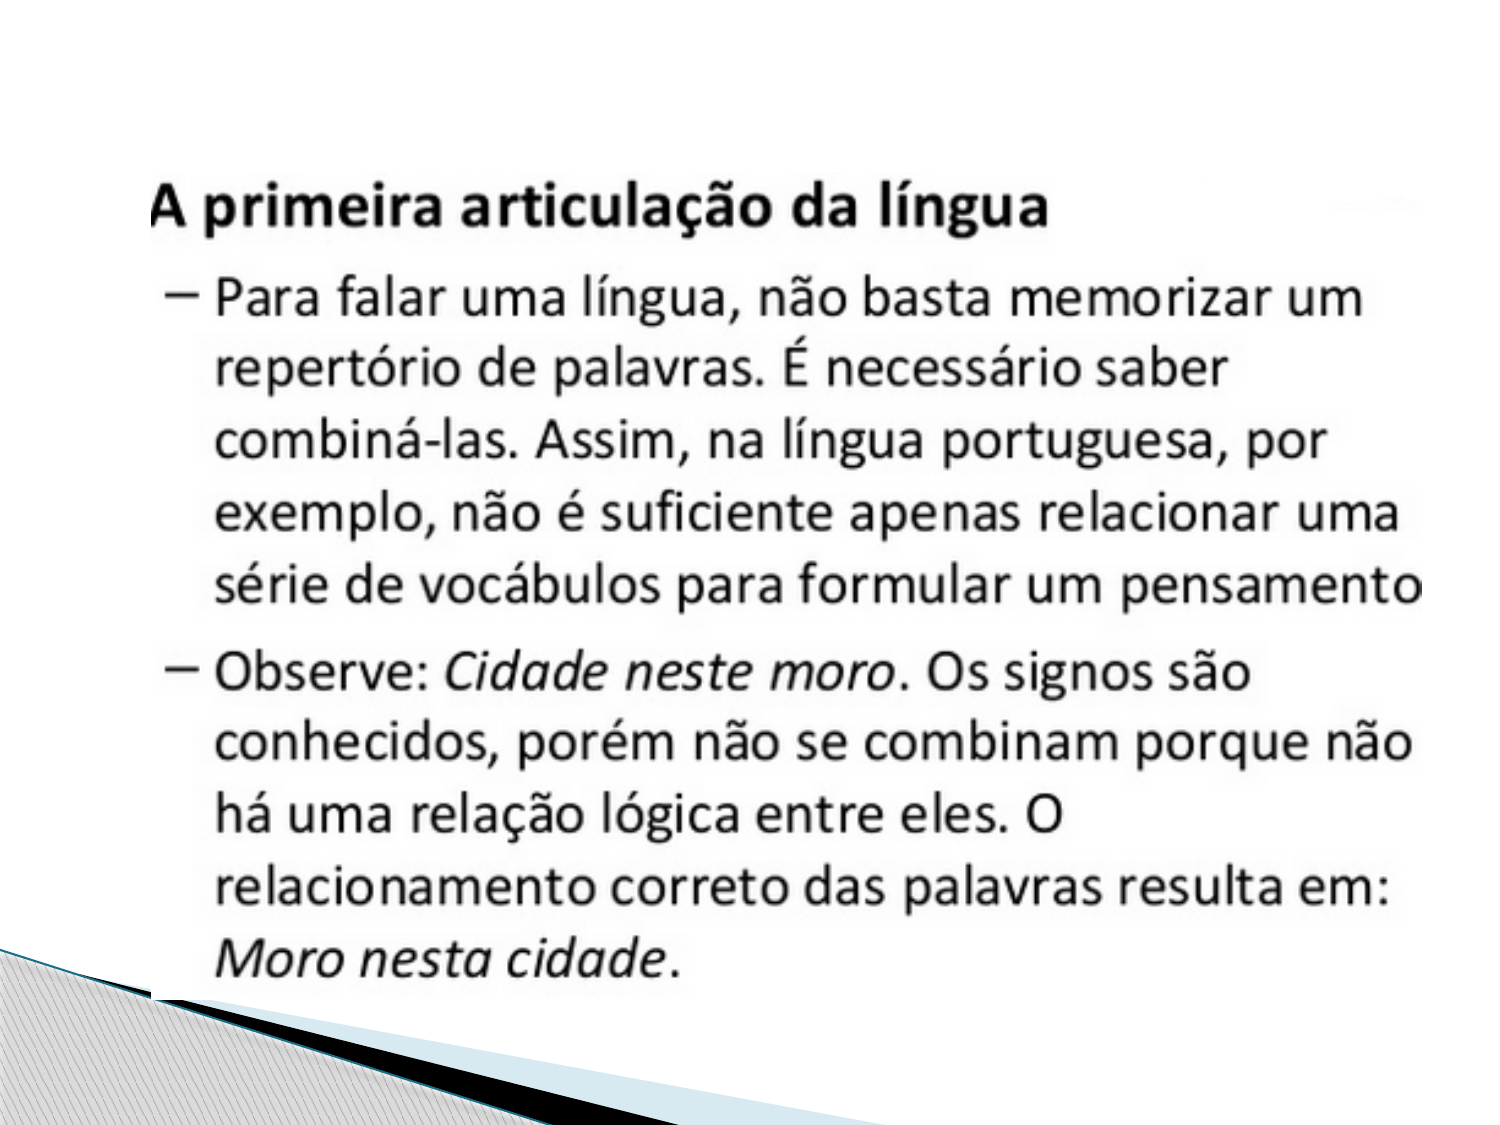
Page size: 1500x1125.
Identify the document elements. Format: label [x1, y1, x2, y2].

picture [151, 172, 1422, 1000]
